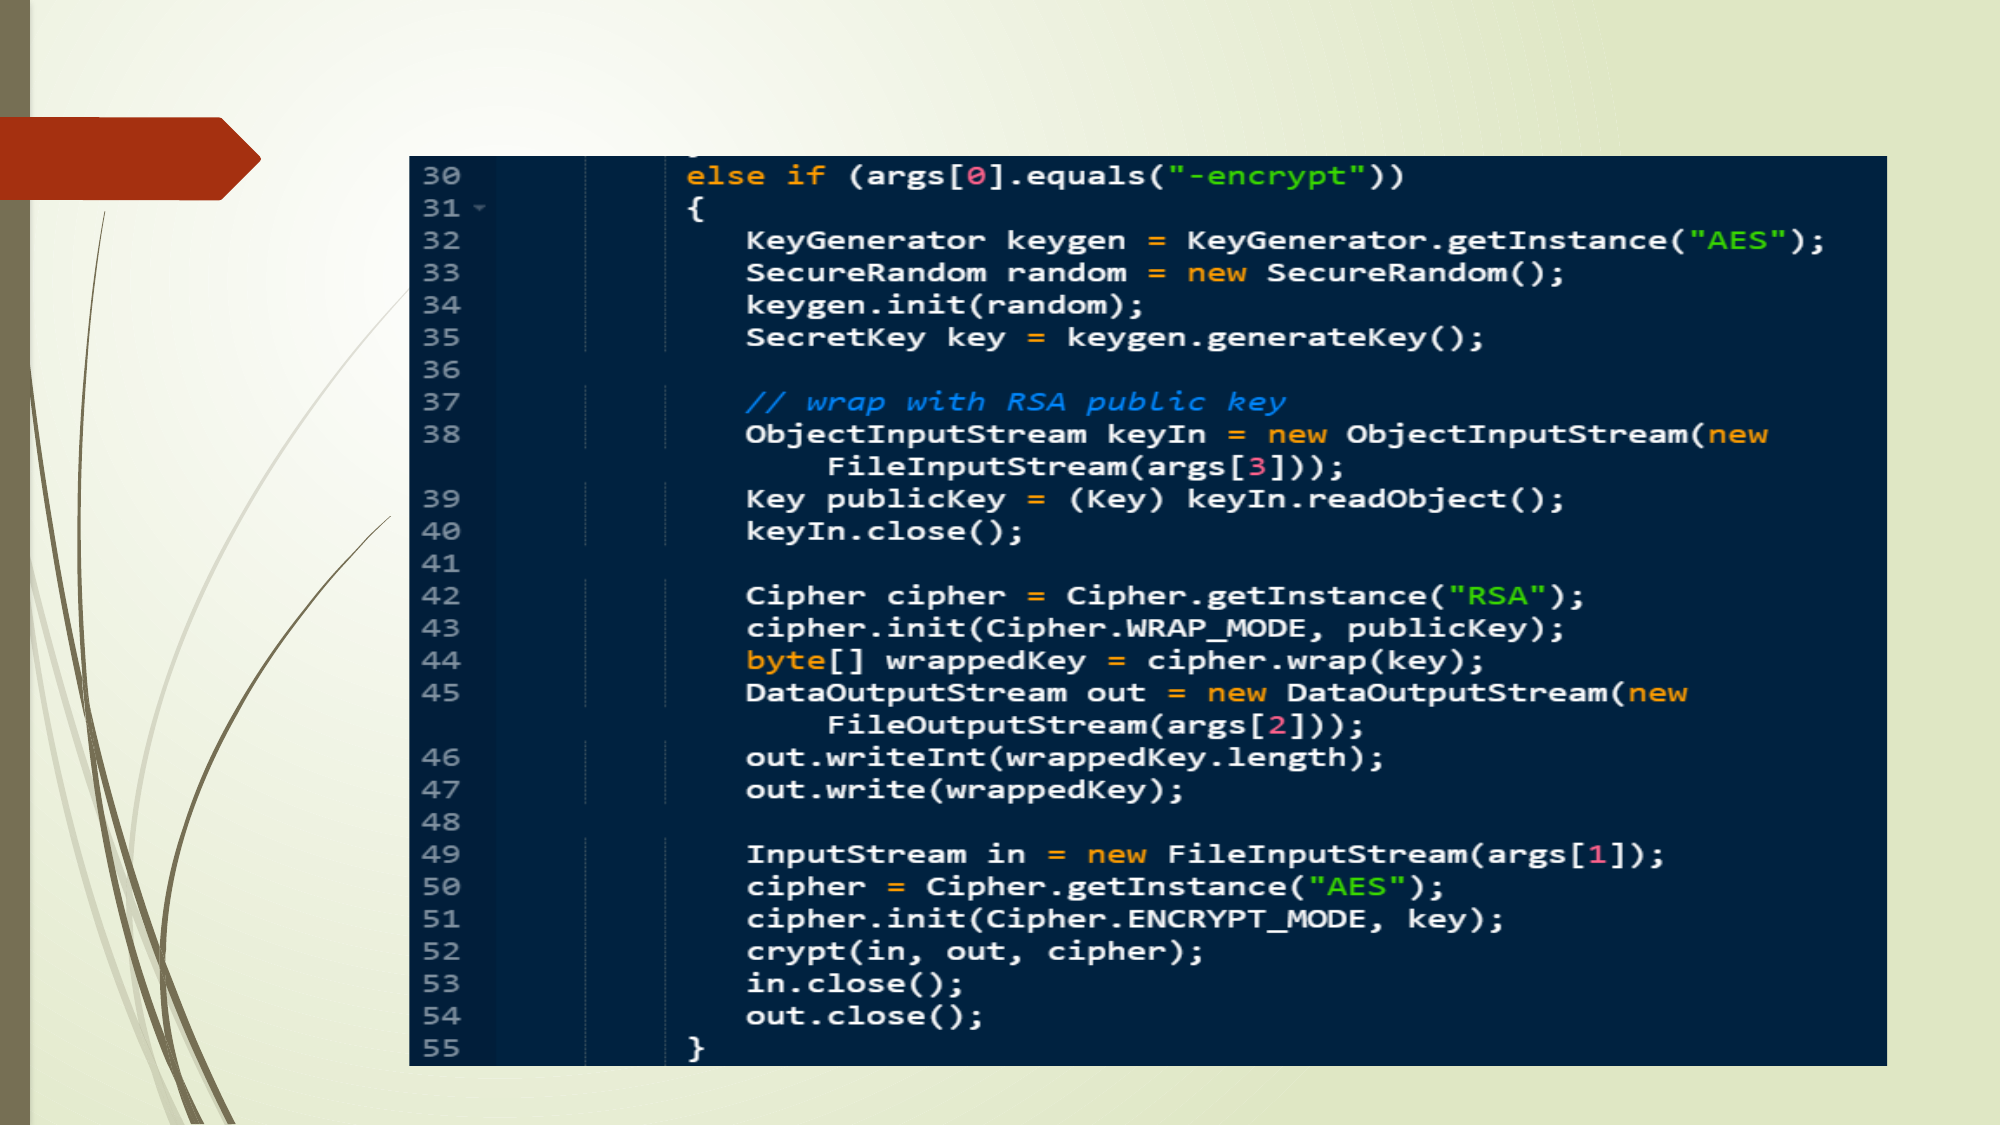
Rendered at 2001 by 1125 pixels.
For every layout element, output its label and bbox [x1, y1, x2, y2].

list [409, 155, 1888, 1066]
